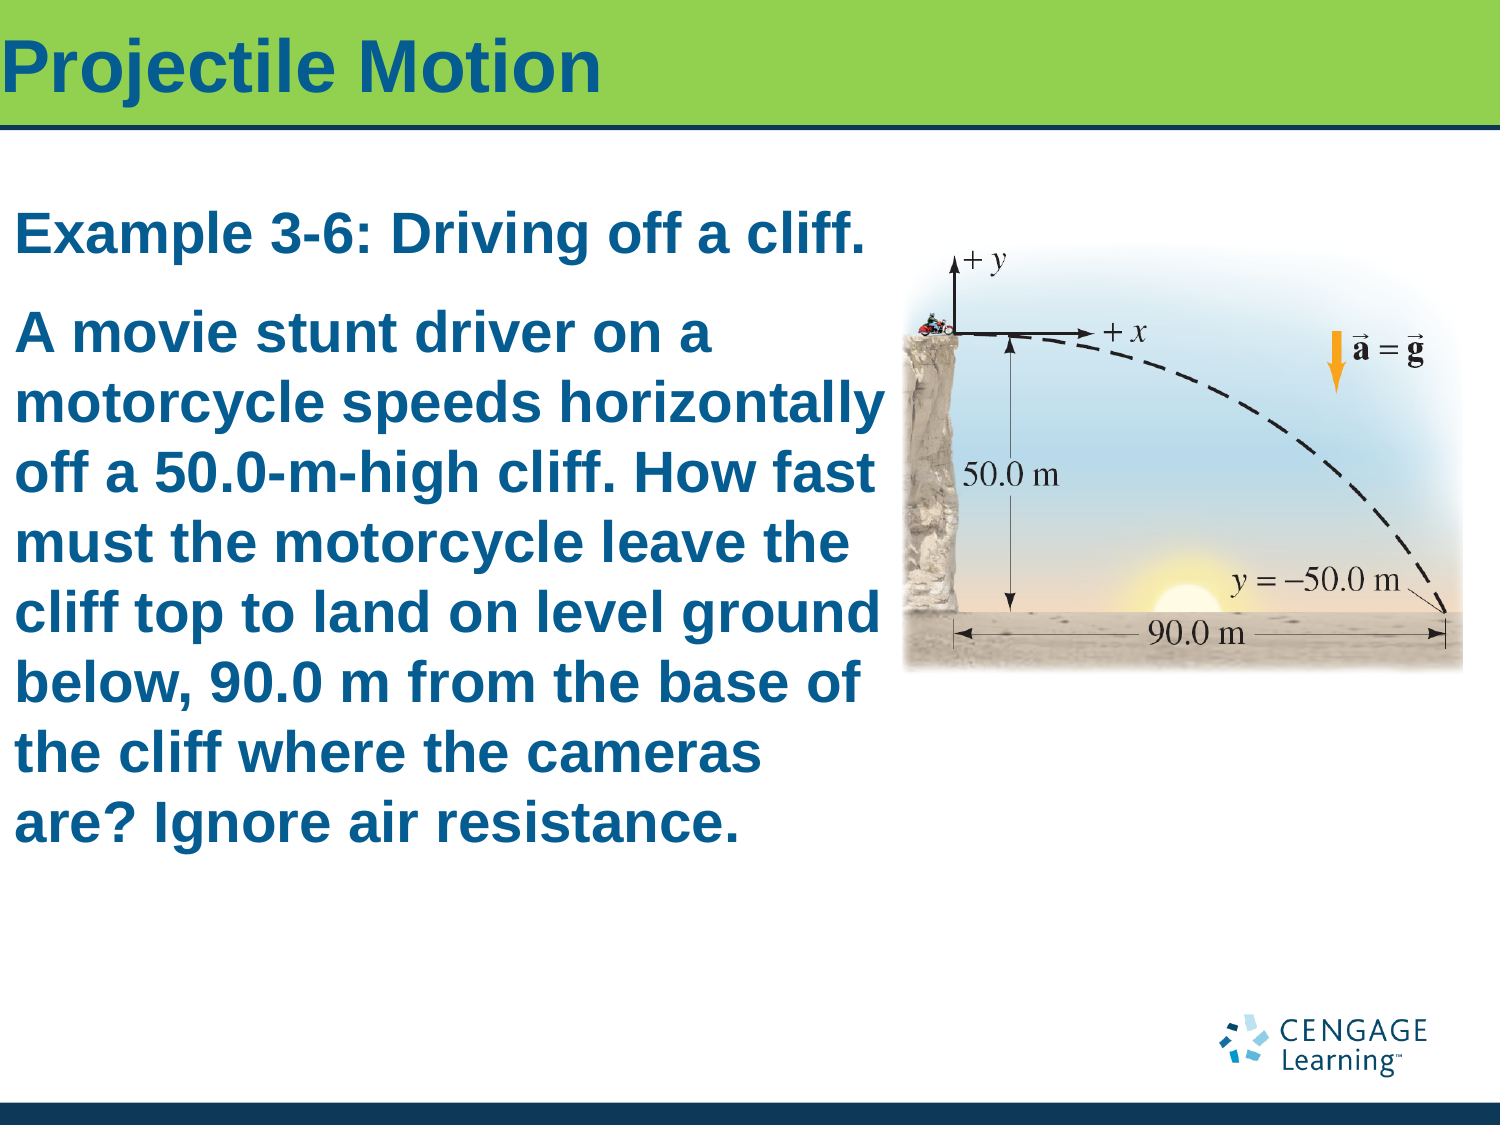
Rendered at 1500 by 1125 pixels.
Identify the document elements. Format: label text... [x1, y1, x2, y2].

text_box Example 3-6: Driving off a cliff. A movie stunt driver on a motorcycle speeds horizontally off a 50.0-m-high cliff. How fast must the motorcycle leave the cliff top to land on level ground below, 90.0 m from the base of the cliff where the cameras are? Ignore air resistance. [0, 187, 913, 862]
title Projectile Motion [0, 0, 1500, 125]
picture [902, 244, 1463, 676]
picture [1195, 990, 1450, 1101]
